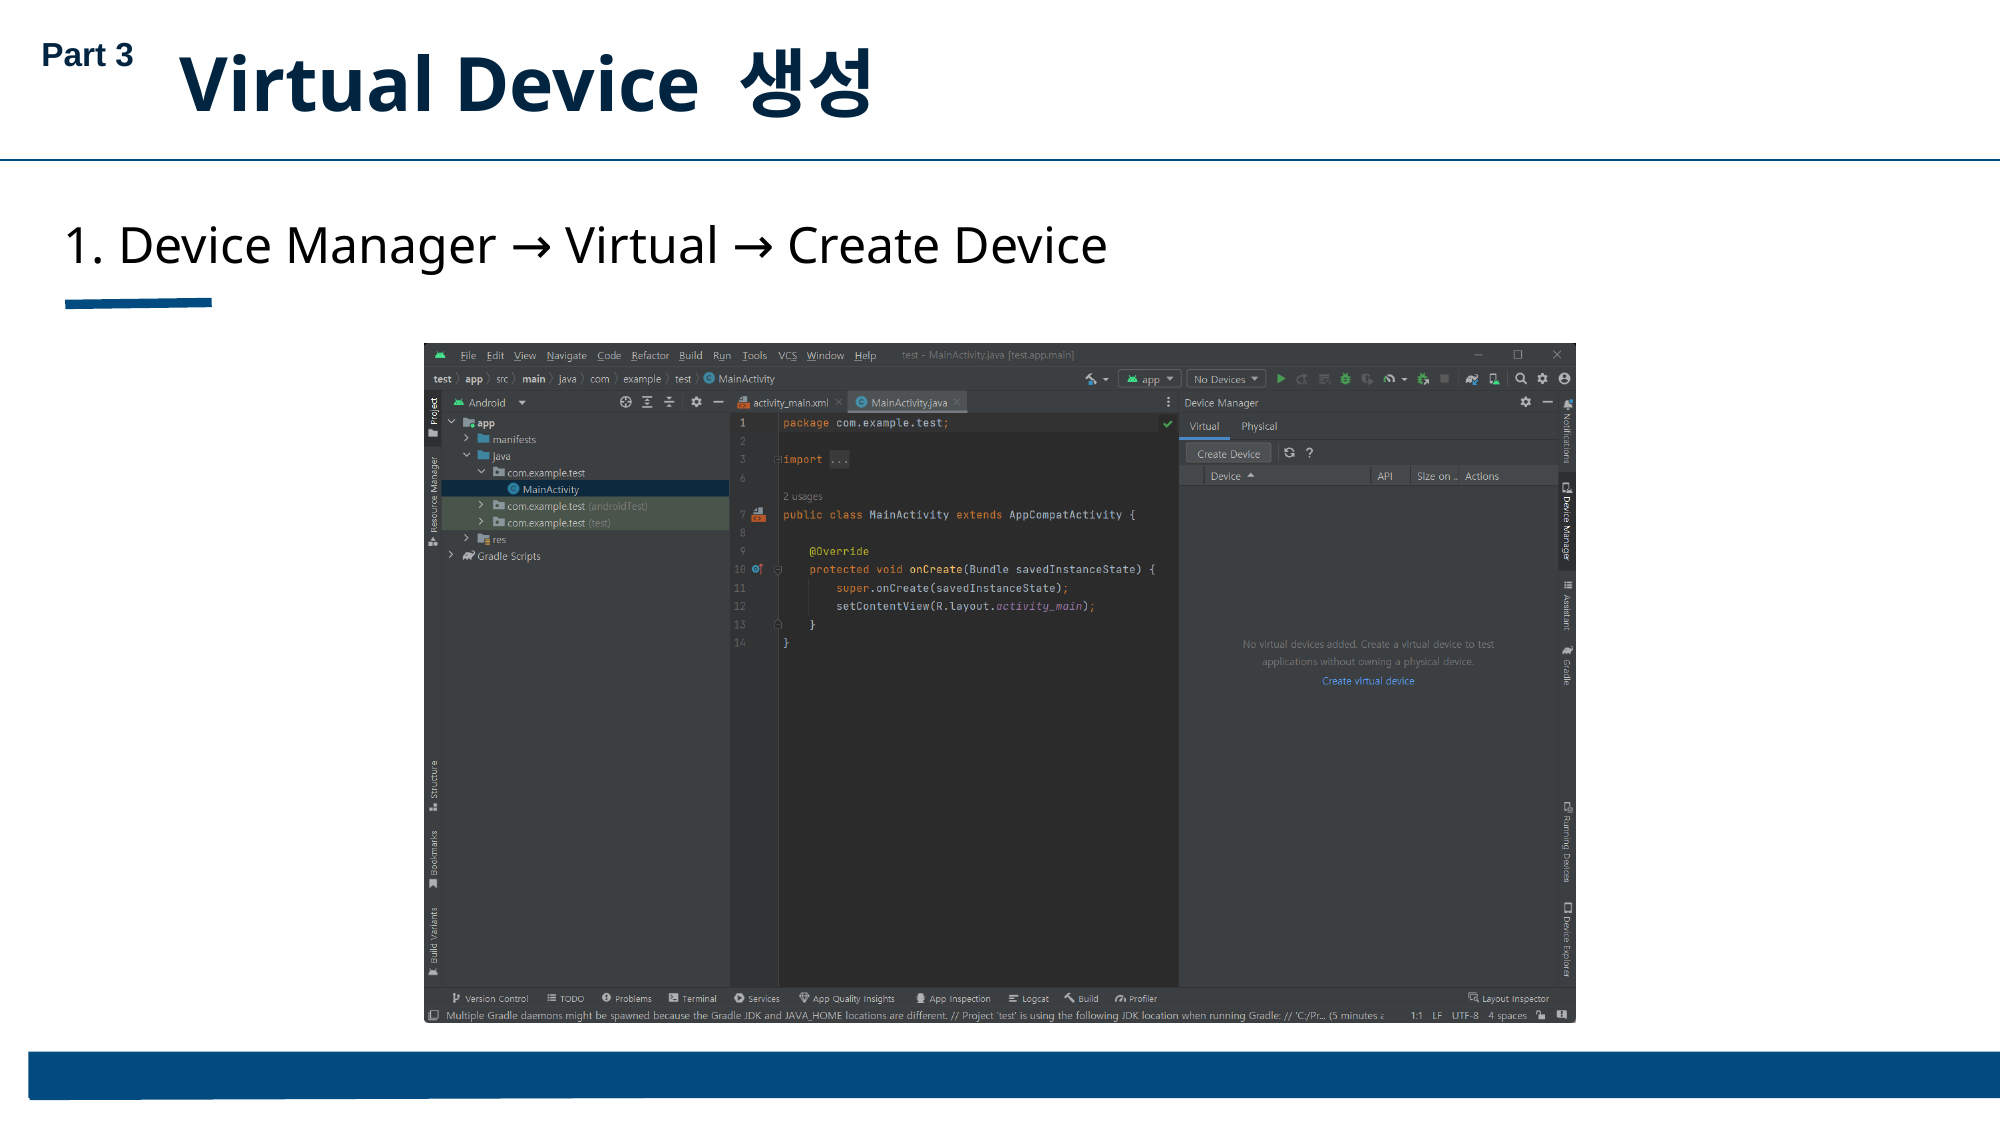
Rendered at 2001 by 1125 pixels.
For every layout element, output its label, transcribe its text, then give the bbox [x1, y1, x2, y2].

text_box 1. Device Manager → Virtual → Create Device [48, 206, 1585, 282]
picture [424, 343, 1576, 1023]
text_box Part 3 [26, 26, 165, 81]
text_box Virtual Device 생성 [164, 28, 1161, 134]
text_box [29, 1058, 1999, 1101]
